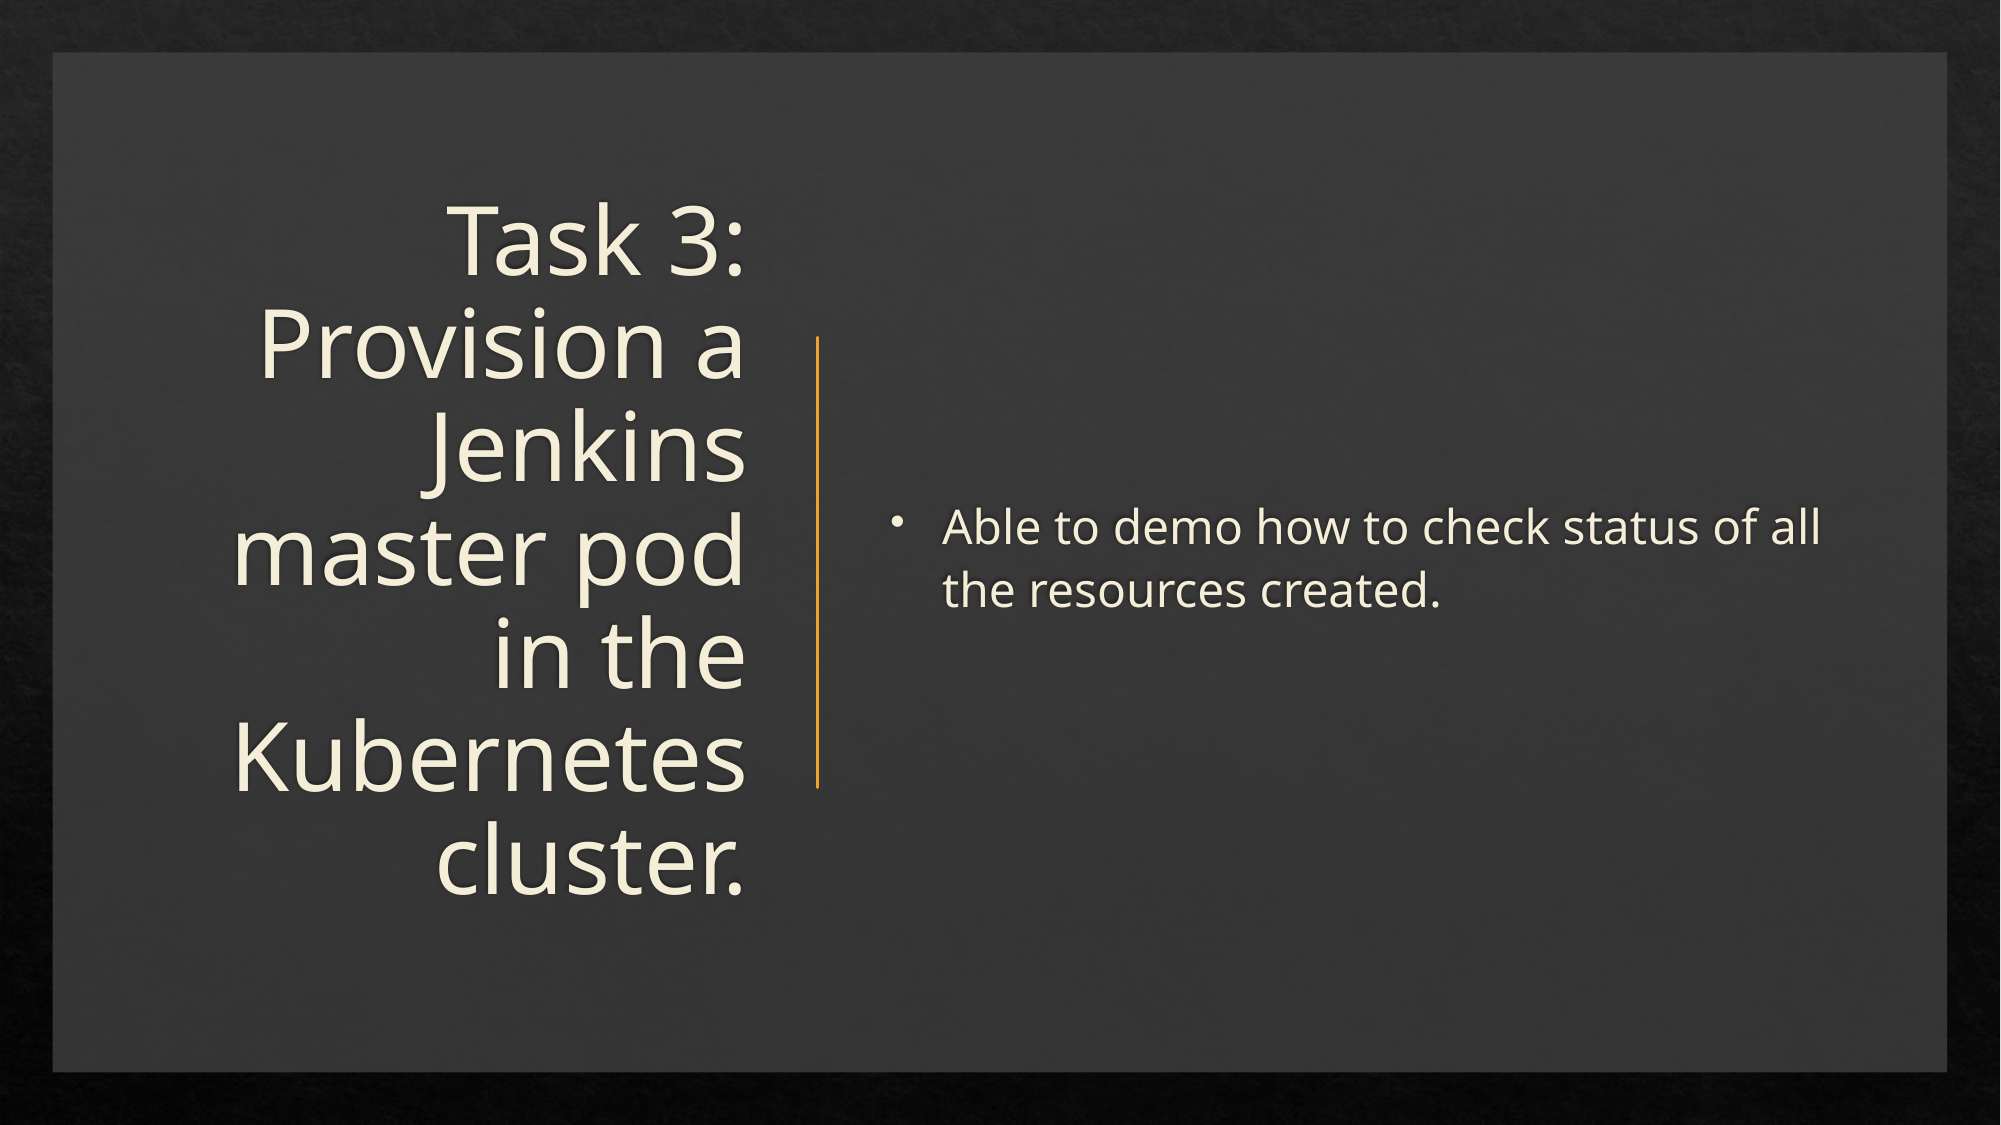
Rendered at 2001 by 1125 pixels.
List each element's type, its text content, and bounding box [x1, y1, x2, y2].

text_box [51, 51, 1948, 1074]
title Task 3: Provision a Jenkins master pod in the Kubernetes cluster. [149, 158, 764, 950]
text_box [0, 0, 2000, 1125]
list Able to demo how to check status of all the resources created. [870, 158, 1849, 950]
